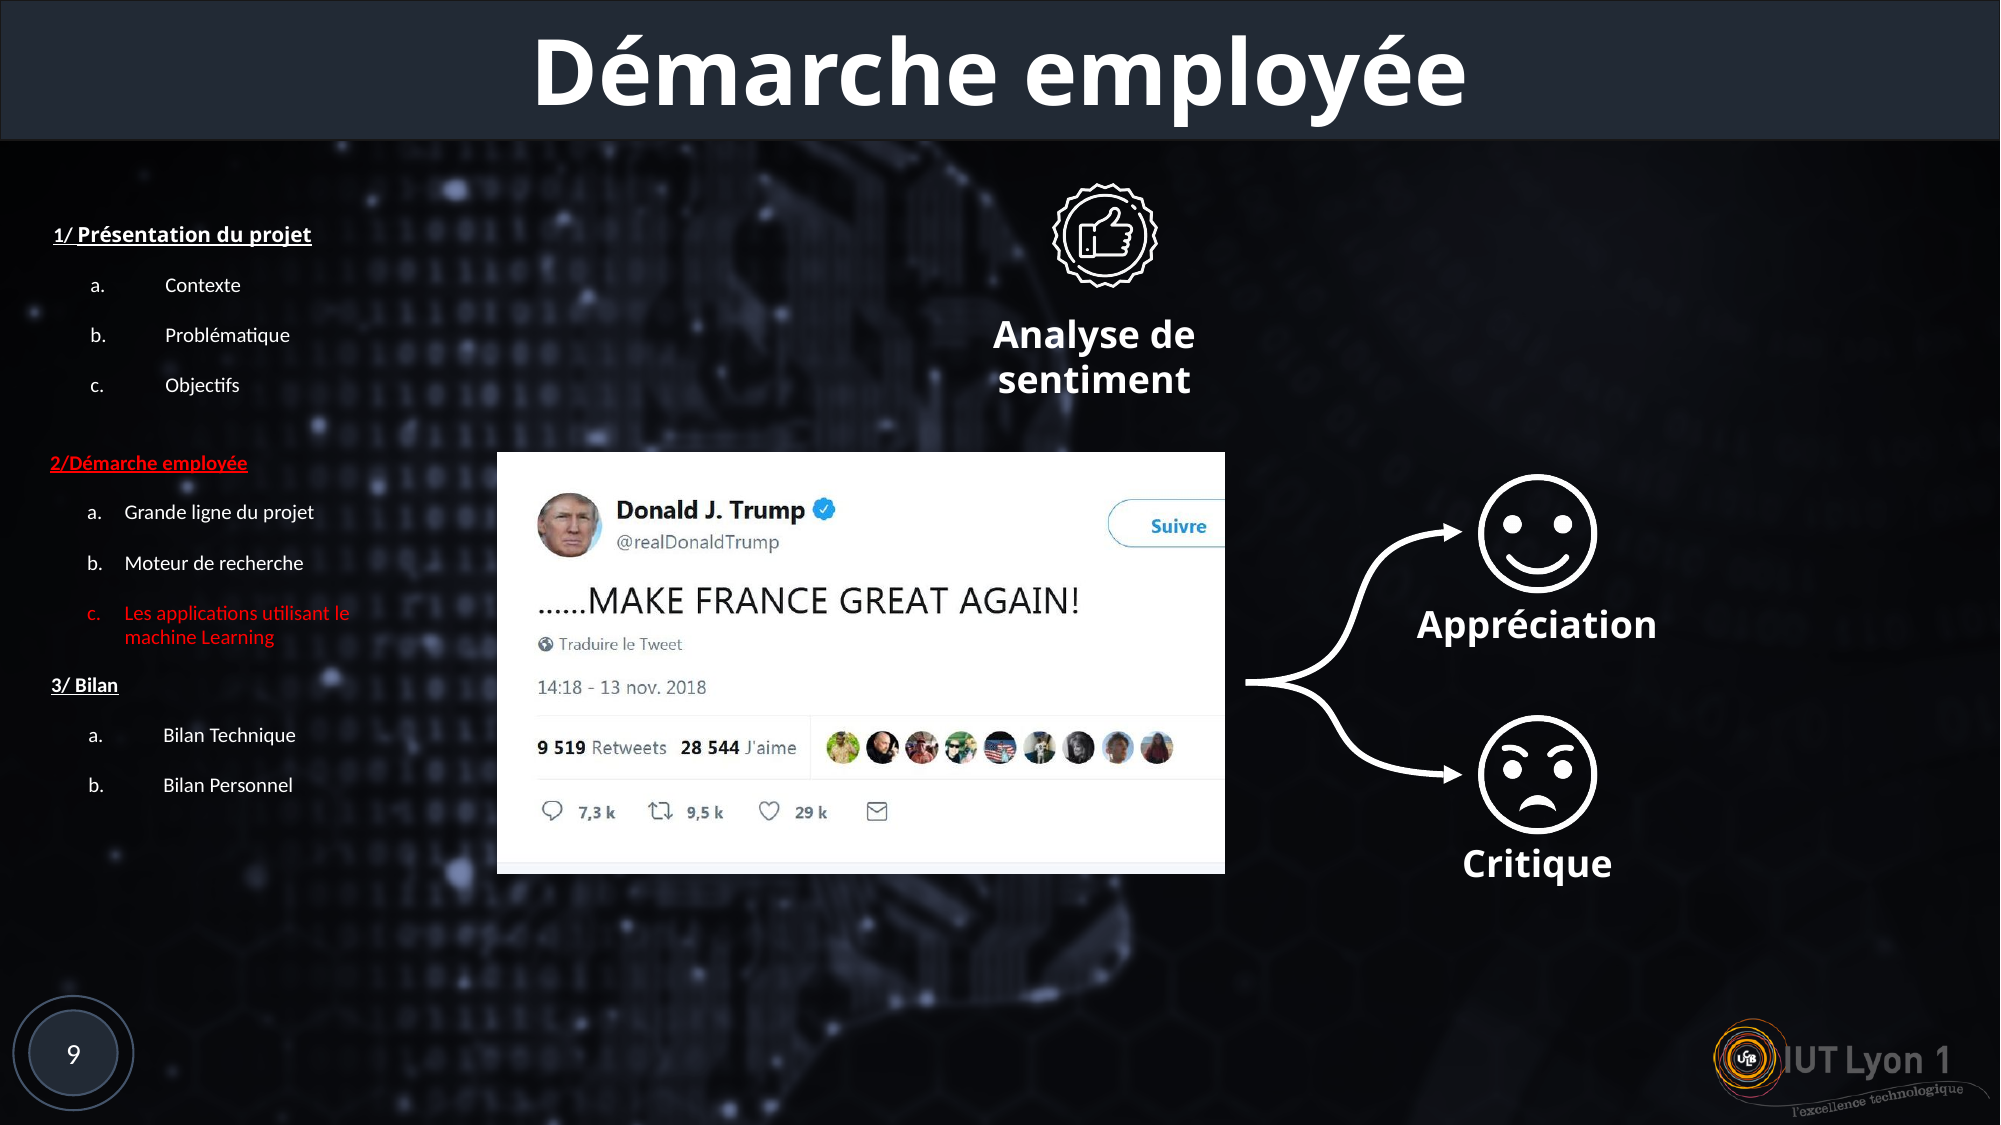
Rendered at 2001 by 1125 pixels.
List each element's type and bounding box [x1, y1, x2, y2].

text_box [1245, 531, 1463, 682]
picture [0, 0, 2000, 1125]
text_box [13, 995, 134, 1111]
text_box [1245, 682, 1463, 775]
